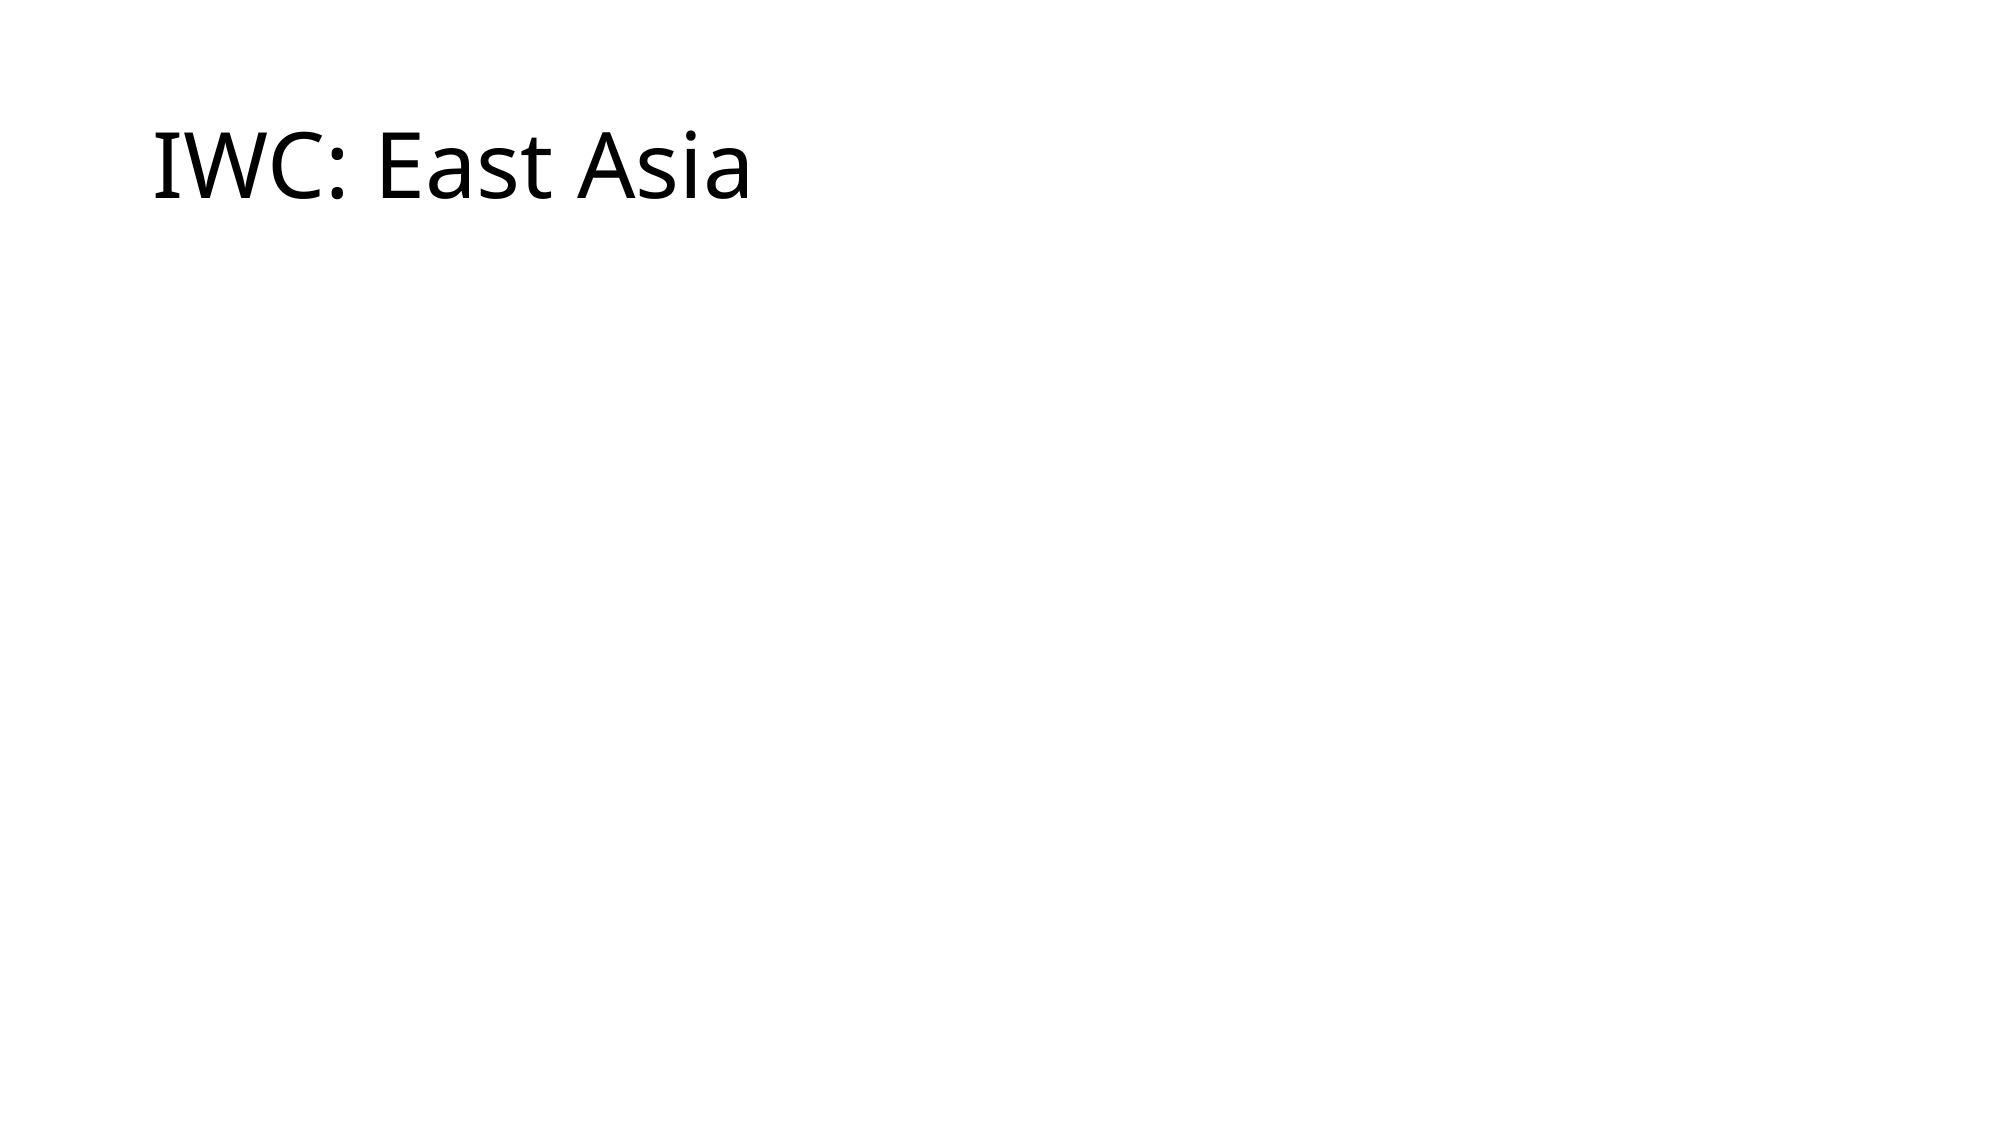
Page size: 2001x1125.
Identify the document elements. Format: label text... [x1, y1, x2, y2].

title IWC: East Asia [137, 59, 1863, 278]
